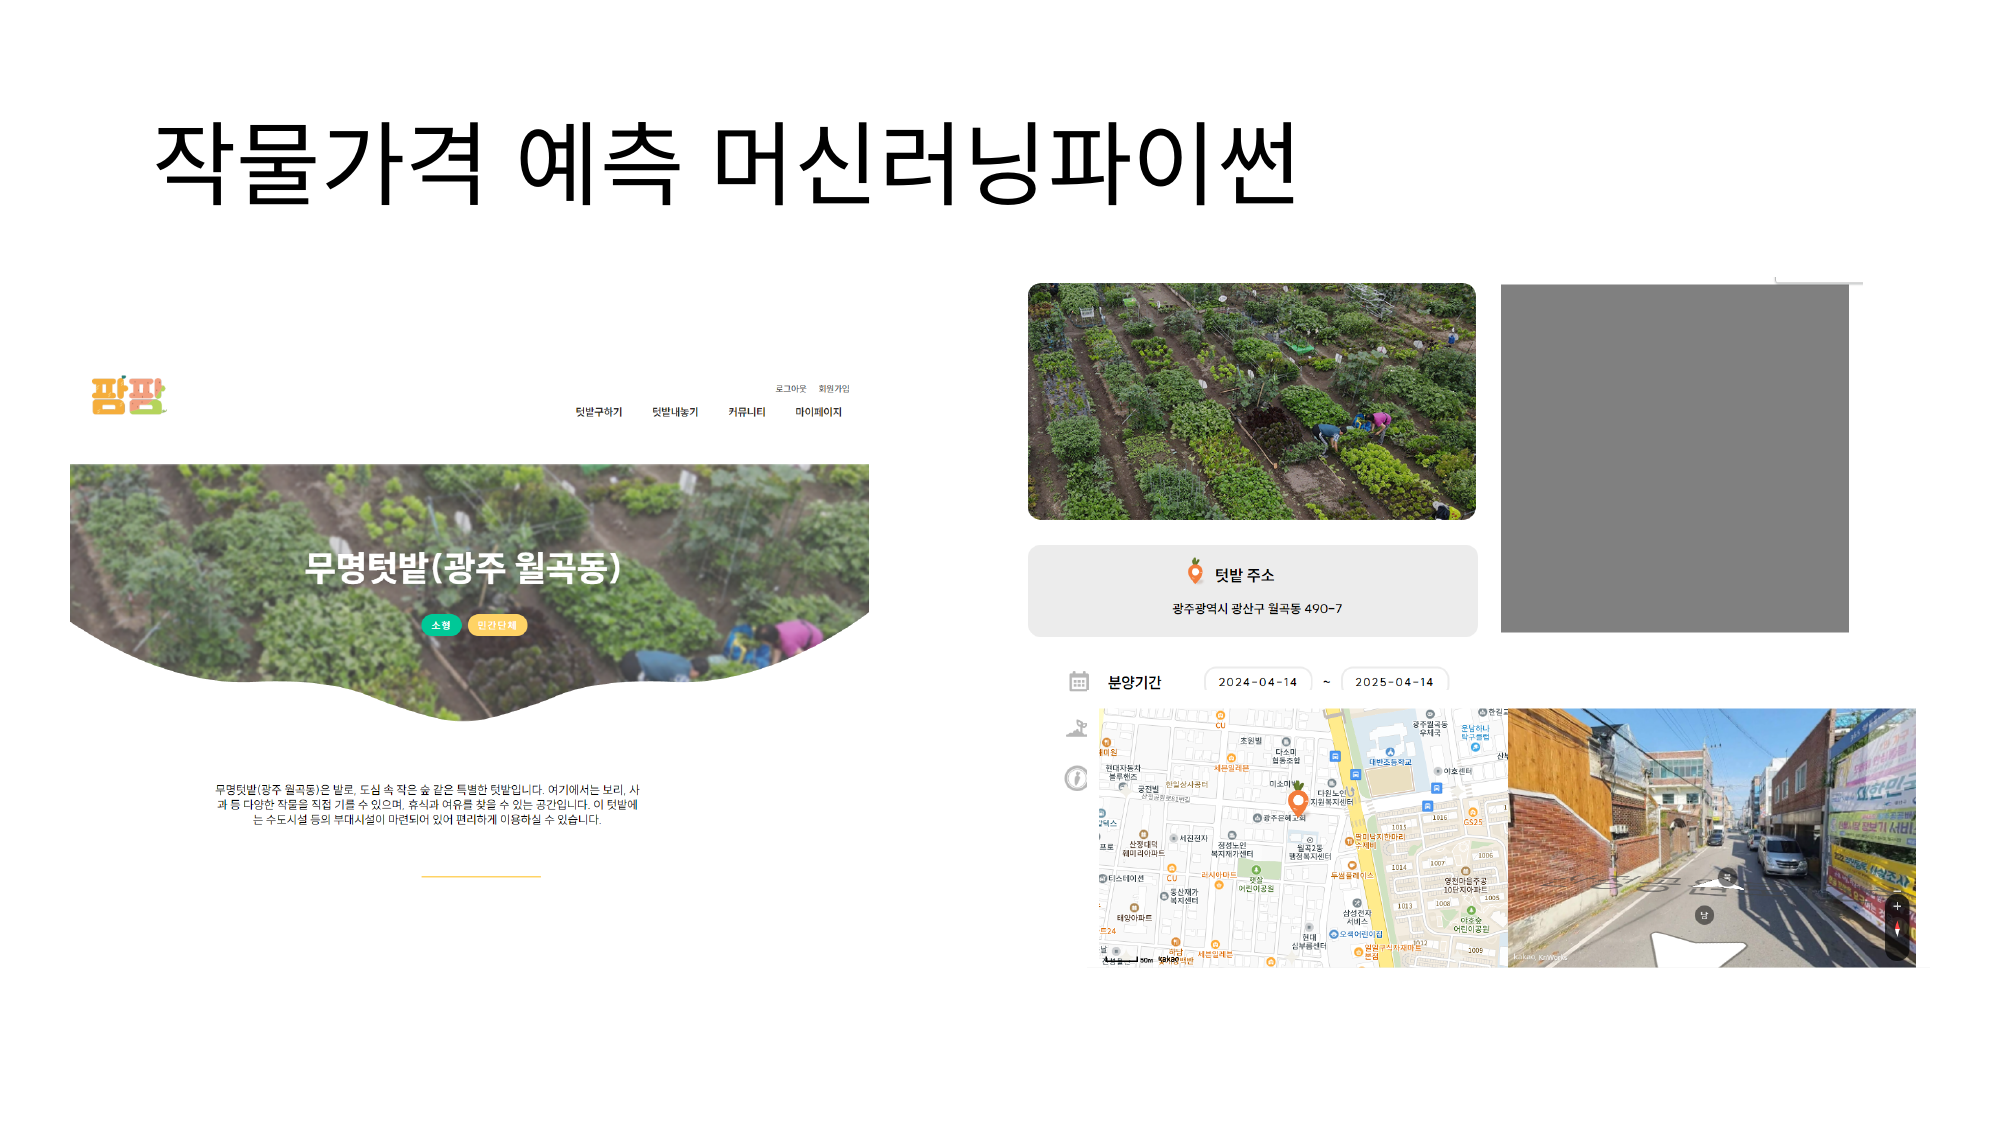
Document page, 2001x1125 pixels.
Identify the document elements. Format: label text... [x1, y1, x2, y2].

title 작물가격 예측 머신러닝파이썬 [137, 59, 1863, 278]
picture [1020, 277, 1930, 968]
picture [70, 352, 869, 883]
